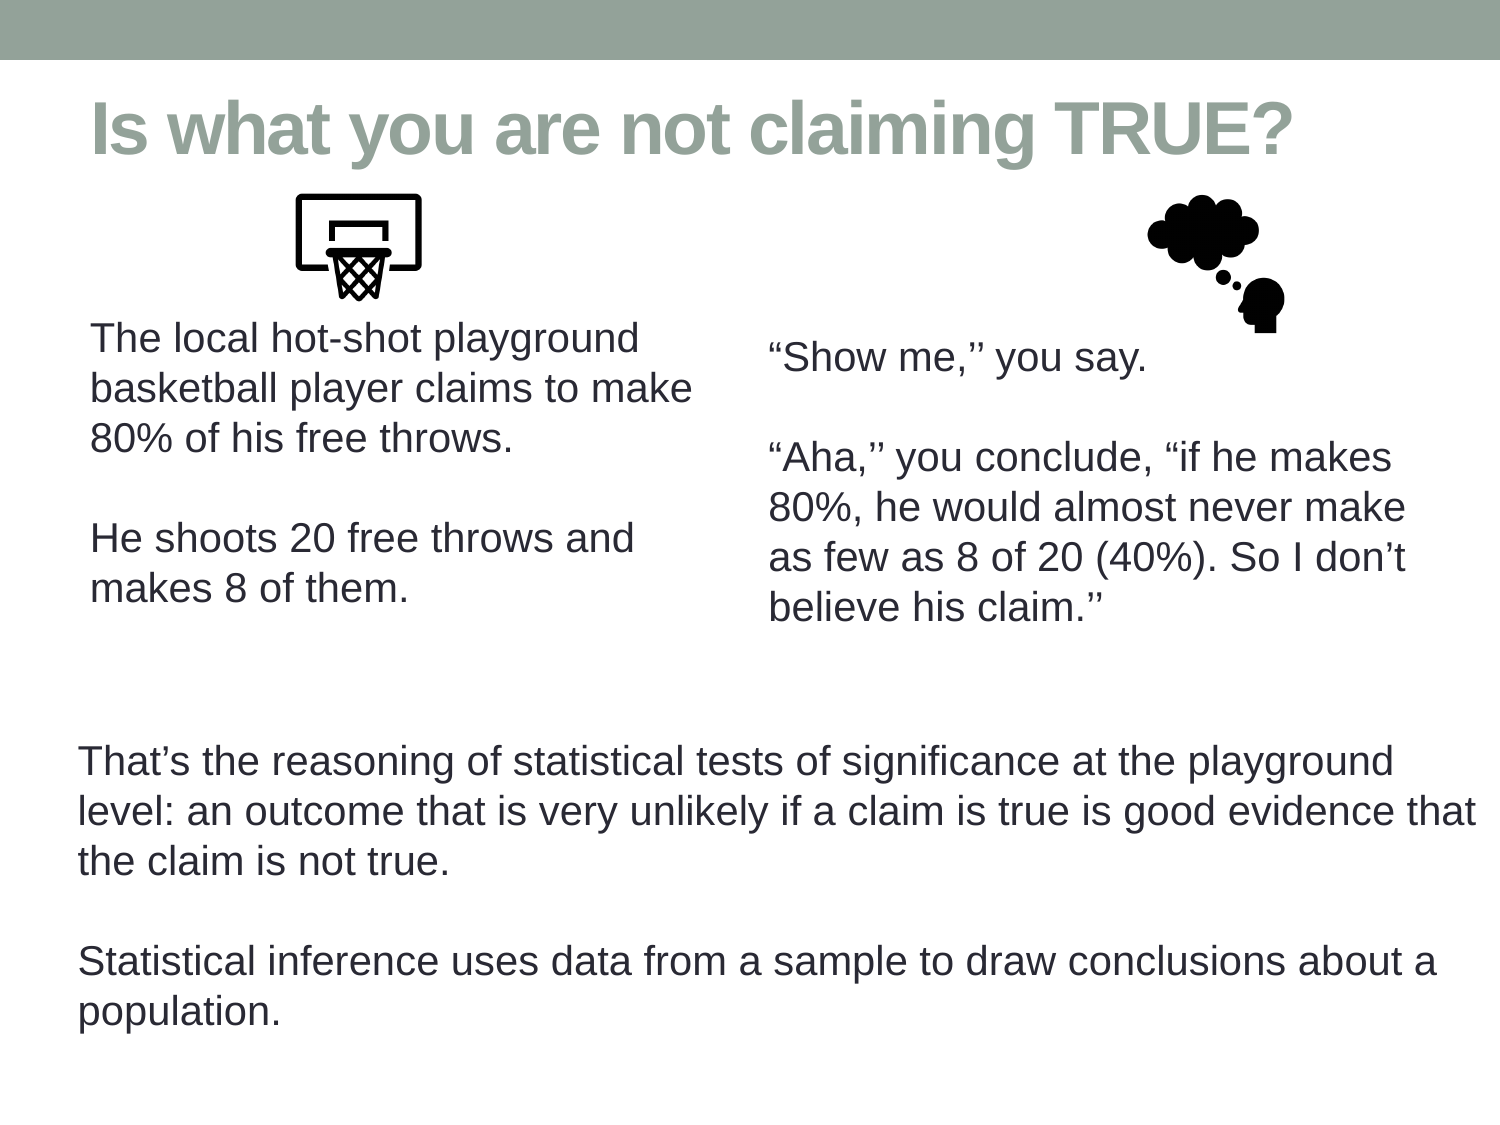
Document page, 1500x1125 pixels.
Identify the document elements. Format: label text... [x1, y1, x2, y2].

text_box “Show me,’’ you say. “Aha,’’ you conclude, “if he makes 80%, he would almost never make as few as 8 of 20 (40%). So I don’t believe his claim.’’ [753, 272, 1425, 638]
picture [283, 170, 434, 321]
text_box The local hot-shot playground basketball player claims to make 80% of his free throws. He shoots 20 free throws and makes 8 of them. [74, 303, 747, 669]
text_box That’s the reasoning of statistical tests of significance at the playground level: an outcome that is very unlikely if a claim is true is good evidence that the claim is not true. Statistical inference uses data from a sample to draw conclusions about a population. [63, 726, 1500, 1042]
picture [1141, 188, 1292, 339]
title Is what you are not claiming TRUE? [75, 30, 1425, 219]
